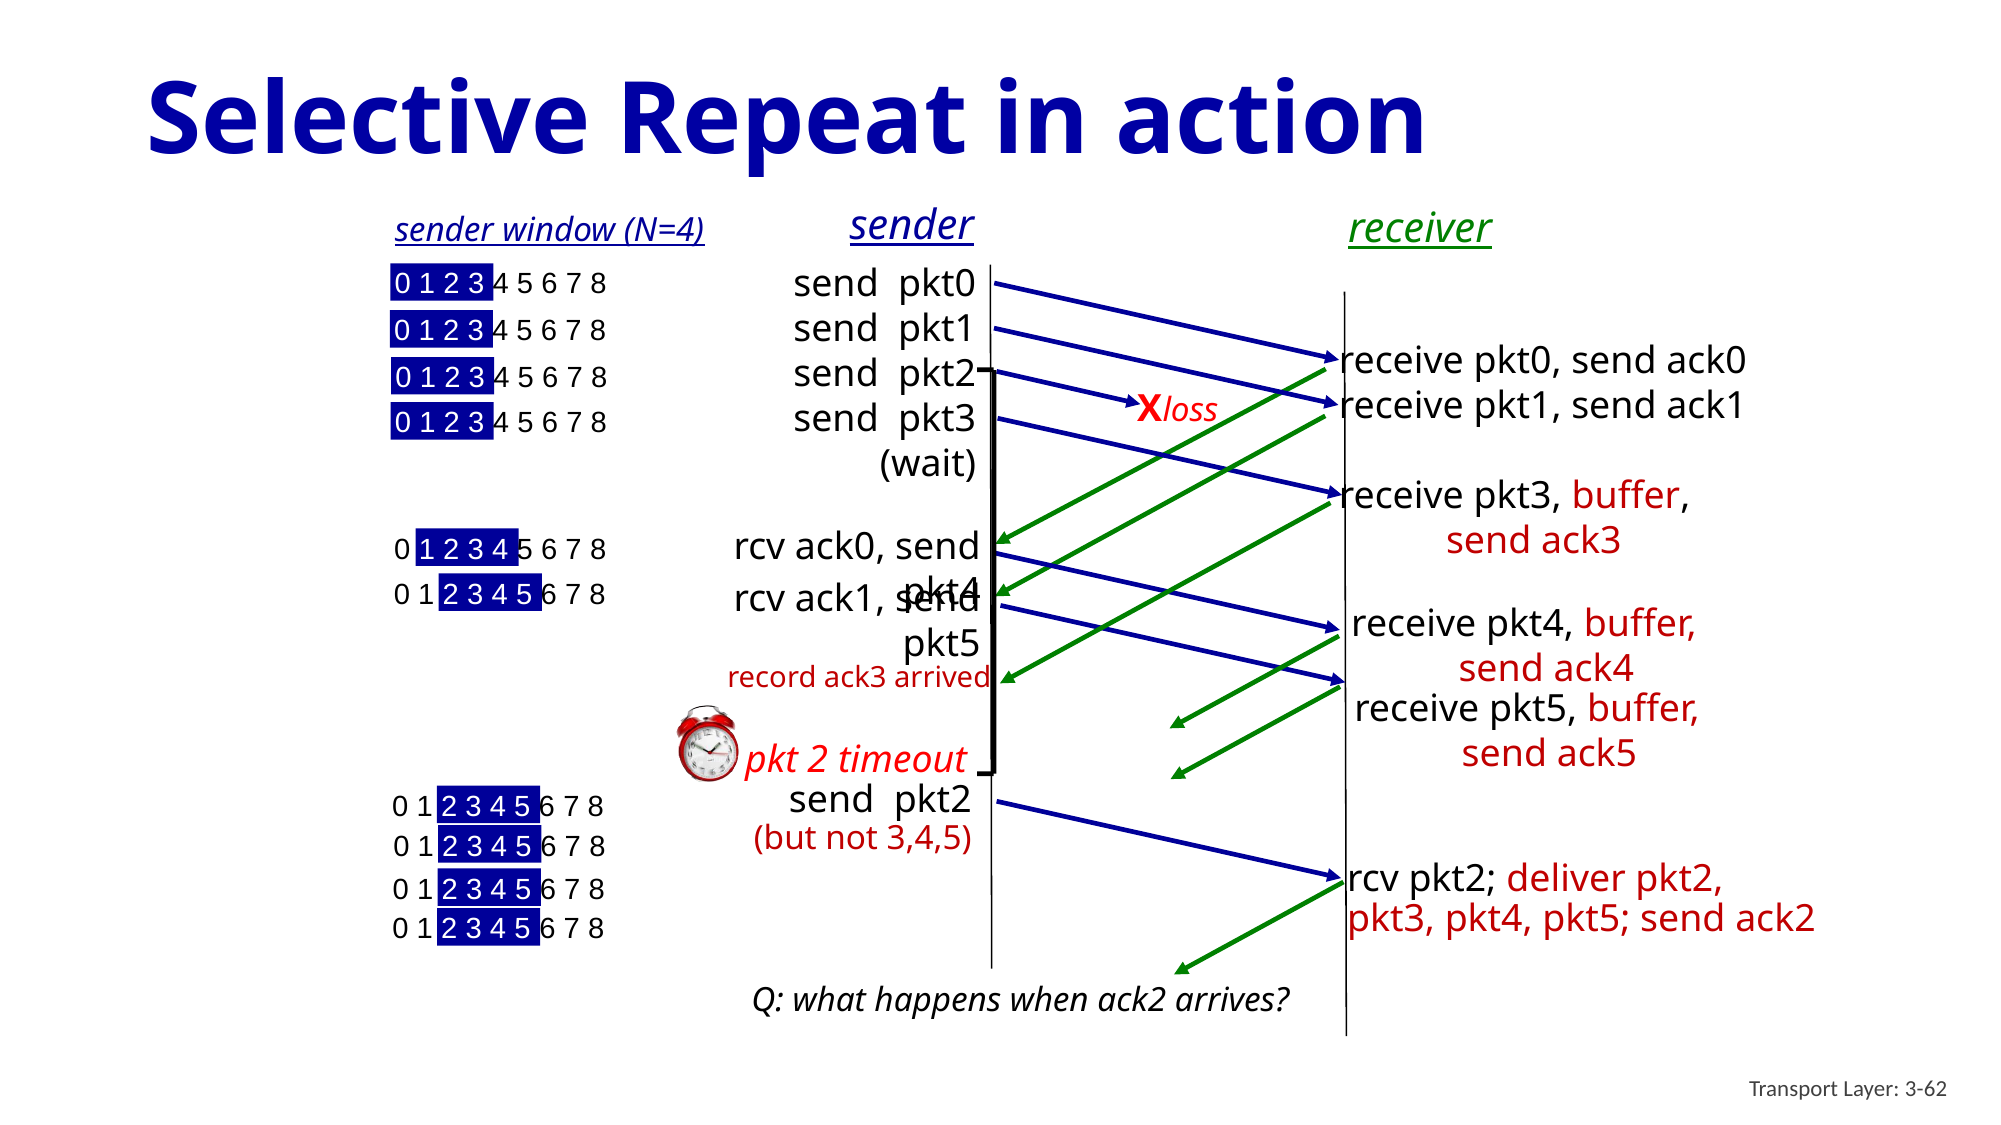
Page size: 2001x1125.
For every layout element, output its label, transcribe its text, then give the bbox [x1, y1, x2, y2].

text_box receiver [1333, 193, 1507, 259]
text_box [669, 369, 994, 514]
text_box receive pkt4, buffer, send ack4 [1336, 591, 1722, 676]
text_box send pkt2 (but not 3,4,5) [738, 787, 987, 865]
slide_number Transport Layer: 3-62 [1512, 1056, 1963, 1117]
title Selective Repeat in action [131, 47, 1952, 195]
text_box send pkt0 send pkt1 send pkt2 send pkt3 (wait) [778, 251, 992, 369]
text_box sender [834, 190, 989, 256]
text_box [1169, 635, 1340, 780]
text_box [669, 627, 994, 787]
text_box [379, 566, 996, 627]
text_box [997, 566, 1051, 597]
text_box record ack3 arrived [994, 650, 1007, 701]
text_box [380, 257, 630, 447]
text_box [1176, 888, 1332, 971]
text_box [378, 779, 628, 953]
text_box rcv pkt2; deliver pkt2, pkt3, pkt4, pkt5; send ack2 [1332, 851, 1831, 947]
text_box sender window (N=4) [379, 200, 720, 256]
text_box receive pkt5, buffer, send ack5 [1339, 676, 1725, 782]
text_box [1007, 506, 1324, 684]
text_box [993, 282, 1343, 495]
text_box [380, 514, 996, 566]
text_box [996, 801, 1332, 882]
text_box Q: what happens when ack2 arrives? [736, 971, 1305, 1026]
text_box [997, 495, 1088, 544]
text_box receive pkt0, send ack0 receive pkt1, send ack1 receive pkt3, buffer, send ack3 [1324, 328, 1763, 569]
text_box [1169, 591, 1336, 634]
